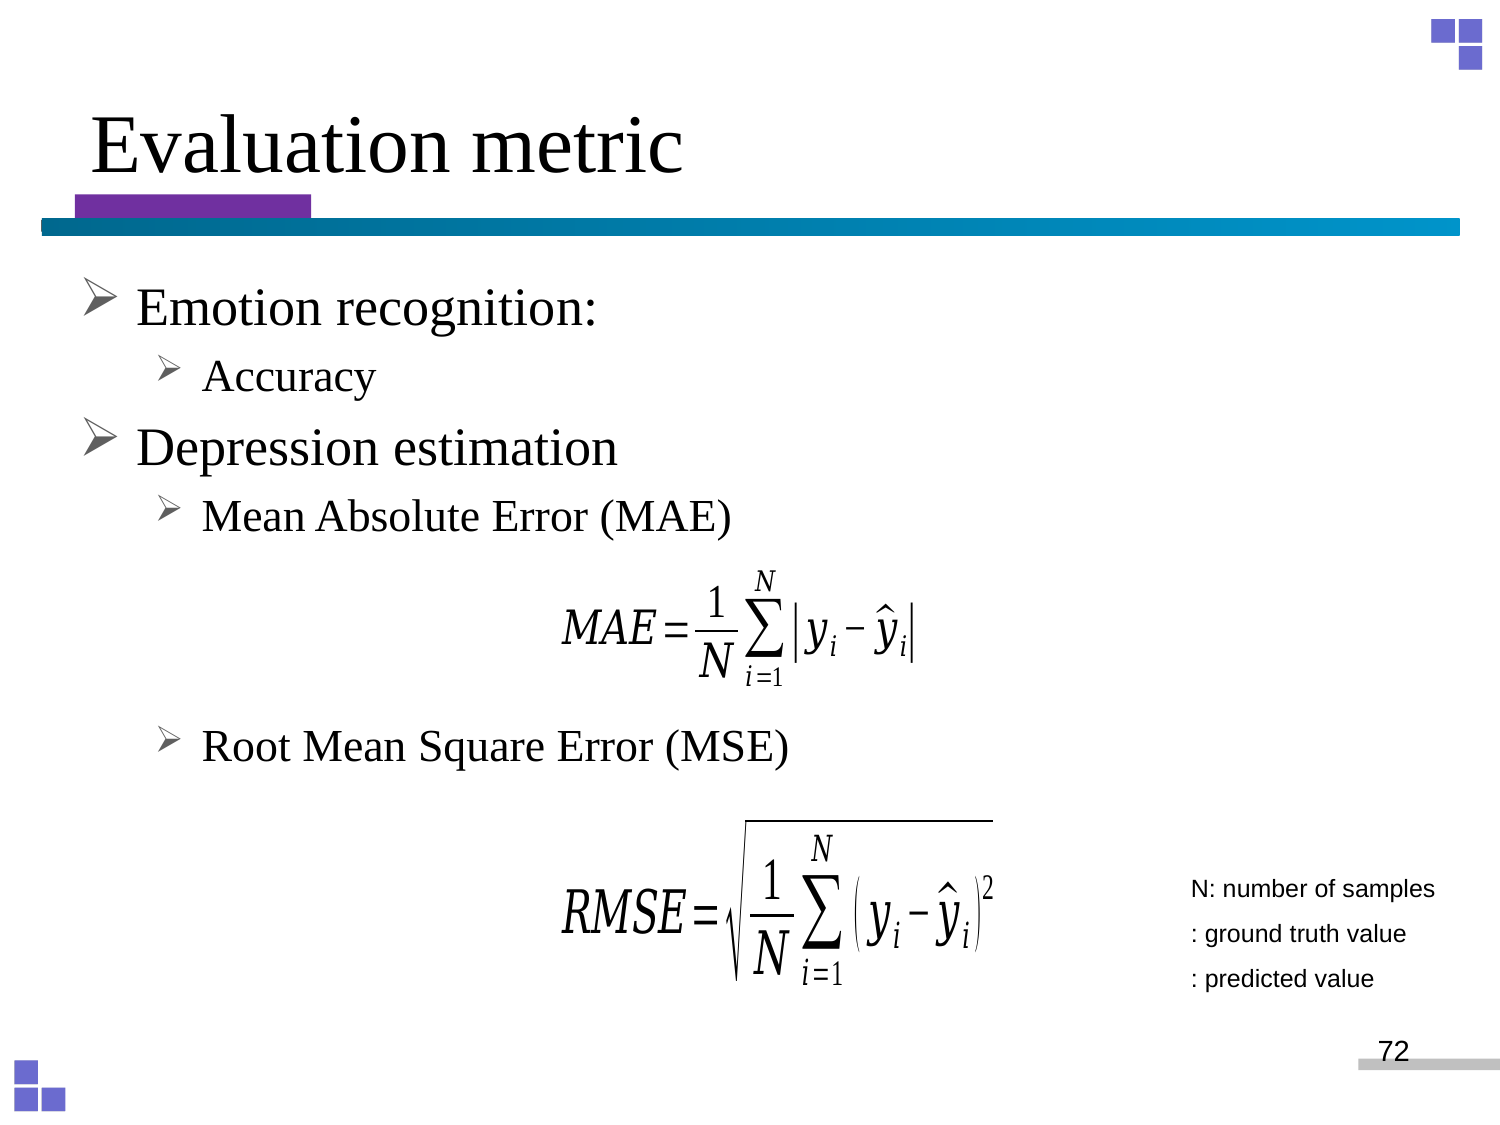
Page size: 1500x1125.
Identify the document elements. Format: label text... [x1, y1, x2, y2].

list Emotion recognition: Accuracy Depression estimation Mean Absolute Error (MAE) Root Mean Square Error (MSE) [64, 263, 1415, 1071]
slide_number 72 [1074, 1024, 1425, 1103]
title Evaluation metric [75, 45, 1425, 233]
